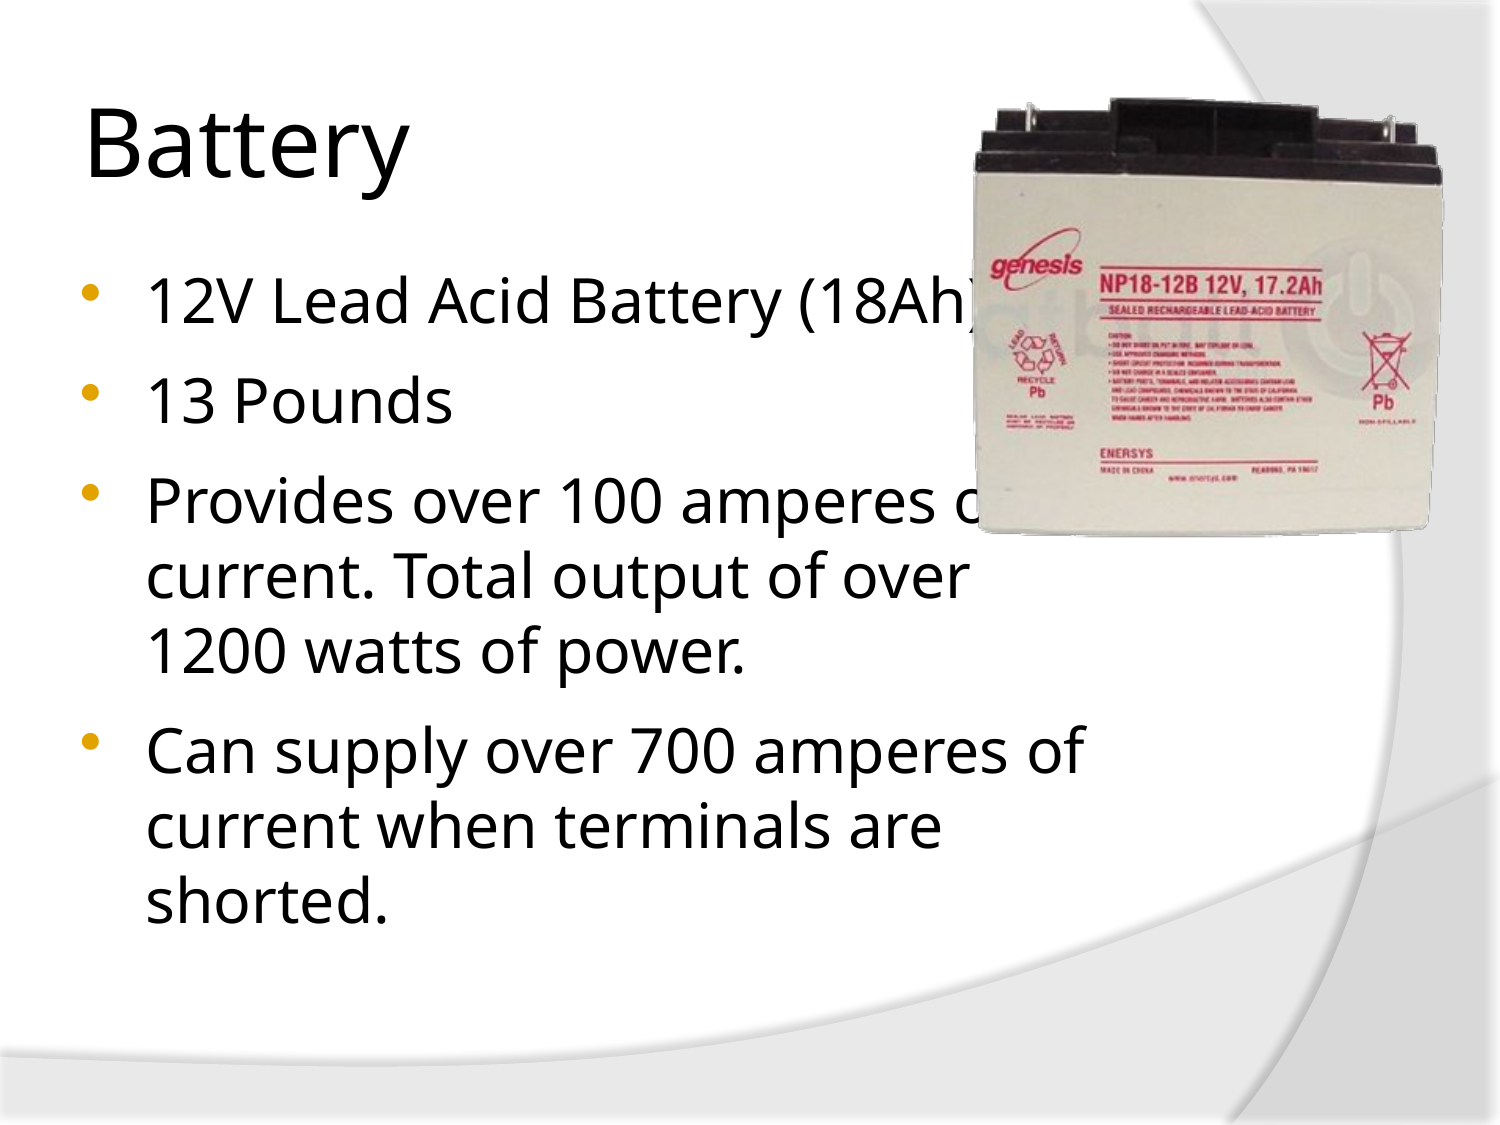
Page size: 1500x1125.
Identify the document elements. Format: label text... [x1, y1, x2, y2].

text_box [936, 253, 1112, 560]
title Battery [74, 44, 1301, 233]
picture [938, 70, 1463, 556]
list 12V Lead Acid Battery (18Ah) 13 Pounds Provides over 100 amperes of current. Total output of over 1200 watts of power. Can supply over 700 amperes of current when terminals are shorted. [61, 253, 1112, 1004]
